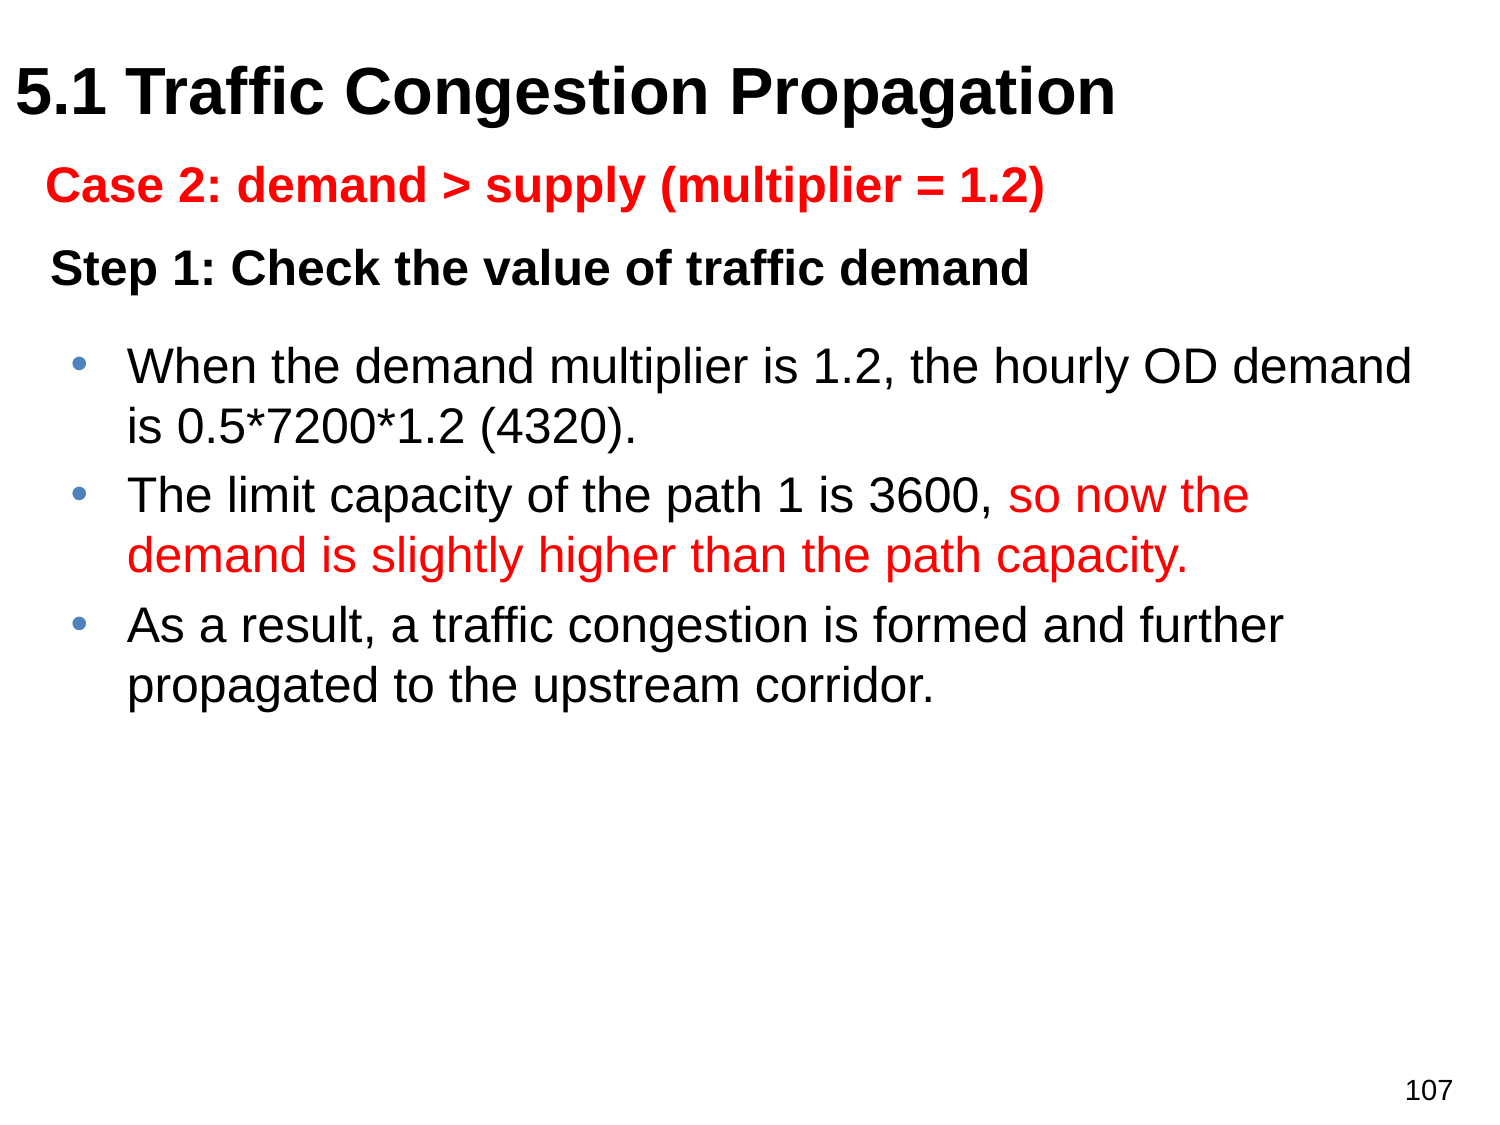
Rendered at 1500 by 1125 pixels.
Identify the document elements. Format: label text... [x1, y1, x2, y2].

text_box Step 1: Check the value of traffic demand [35, 203, 1459, 329]
text_box 107 [1390, 1063, 1482, 1124]
list When the demand multiplier is 1.2, the hourly OD demand is 0.5*7200*1.2 (4320). The limit capacity of the path 1 is 3600, so now the demand is slightly higher than the path capacity. As a result, a traffic congestion is formed and further propagated to the upstream corridor. [55, 325, 1459, 745]
text_box Case 2: demand > supply (multiplier = 1.2) [29, 112, 1386, 252]
text_box 5.1 Traffic Congestion Propagation [0, 4, 1500, 172]
